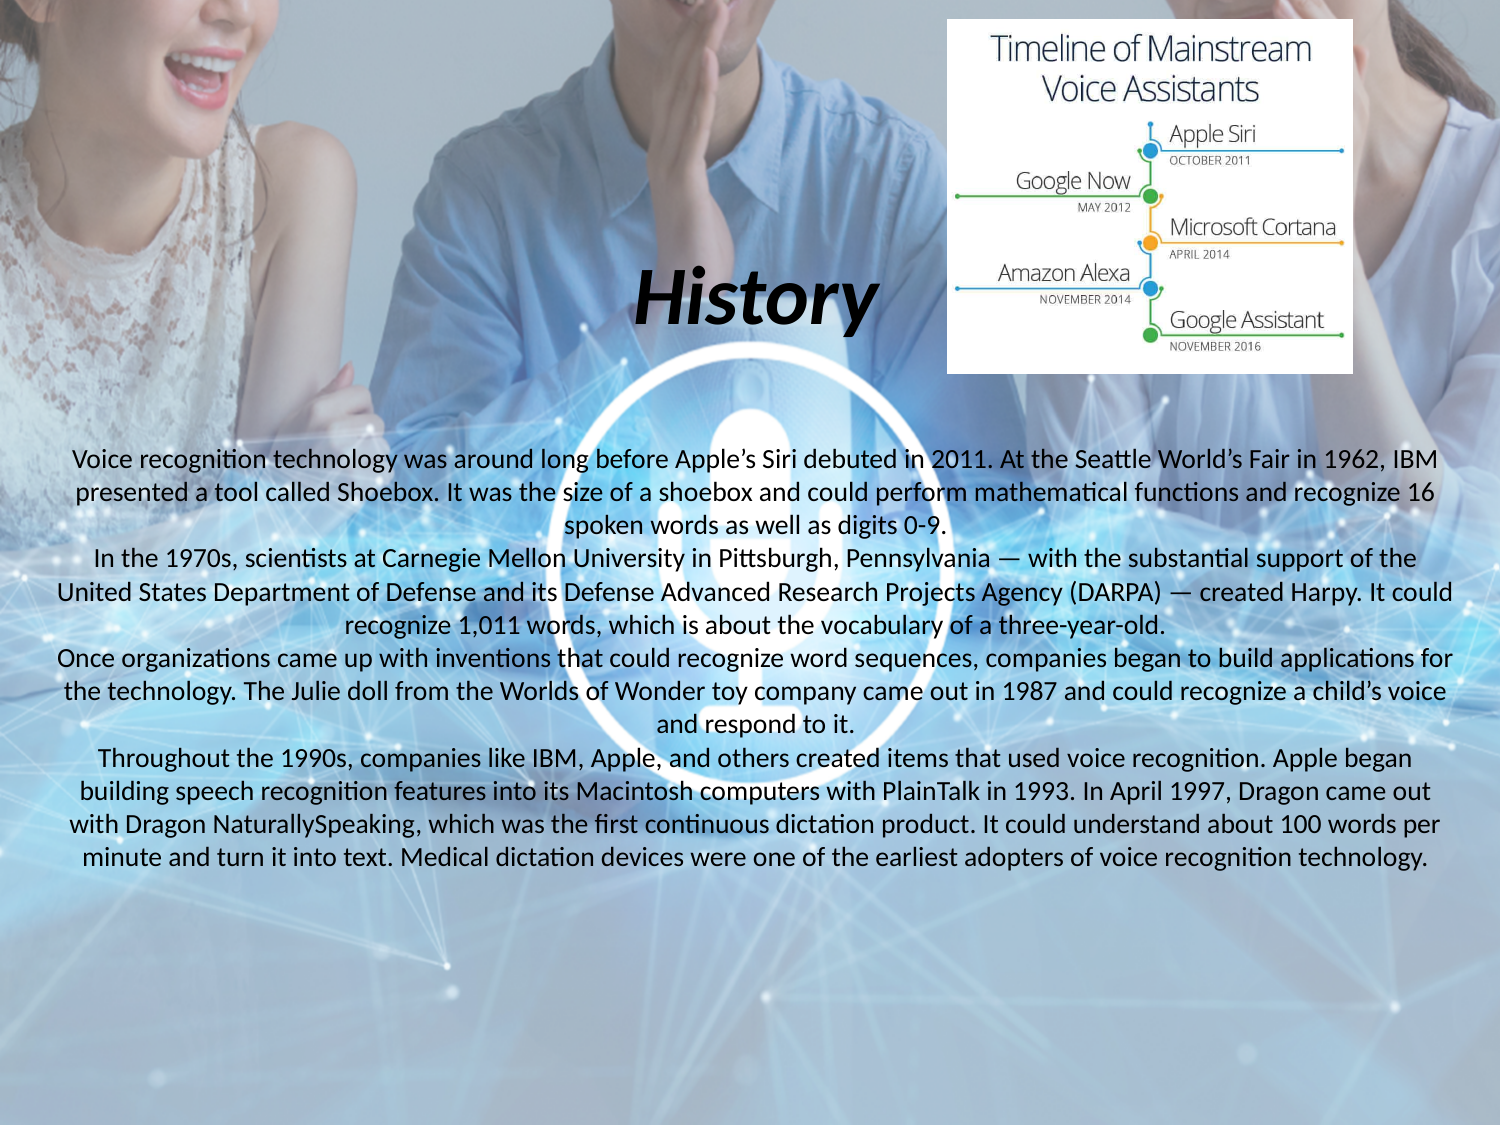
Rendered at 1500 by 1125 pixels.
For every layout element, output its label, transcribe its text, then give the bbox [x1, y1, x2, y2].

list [947, 18, 1353, 374]
title History Voice recognition technology was around long before Apple’s Siri debuted in 2011. At the Seattle World’s Fair in 1962, IBM presented a tool called Shoebox. It was the size of a shoebox and could perform mathematical functions and recognize 16 spoken words as well as digits 0-9. In the 1970s, scientists at Carnegie Mellon University in Pittsburgh, Pennsylvania — with the substantial support of the United States Department of Defense and its Defense Advanced Research Projects Agency (DARPA) — created Harpy. It could recognize 1,011 words, which is about the vocabulary of a three-year-old. Once organizations came up with inventions that could recognize word sequences, companies began to build applications for the technology. The Julie doll from the Worlds of Wonder toy company came out in 1987 and could recognize a child’s voice and respond to it. Throughout the 1990s, companies like IBM, Apple, and others created items that used voice recognition. Apple began building speech recognition features into its Macintosh computers with PlainTalk in 1993. In April 1997, Dragon came out with Dragon NaturallySpeaking, which was the first continuous dictation product. It could understand about 100 words per minute and turn it into text. Medical dictation devices were one of the earliest adopters of voice recognition technology. [41, 30, 1471, 1083]
